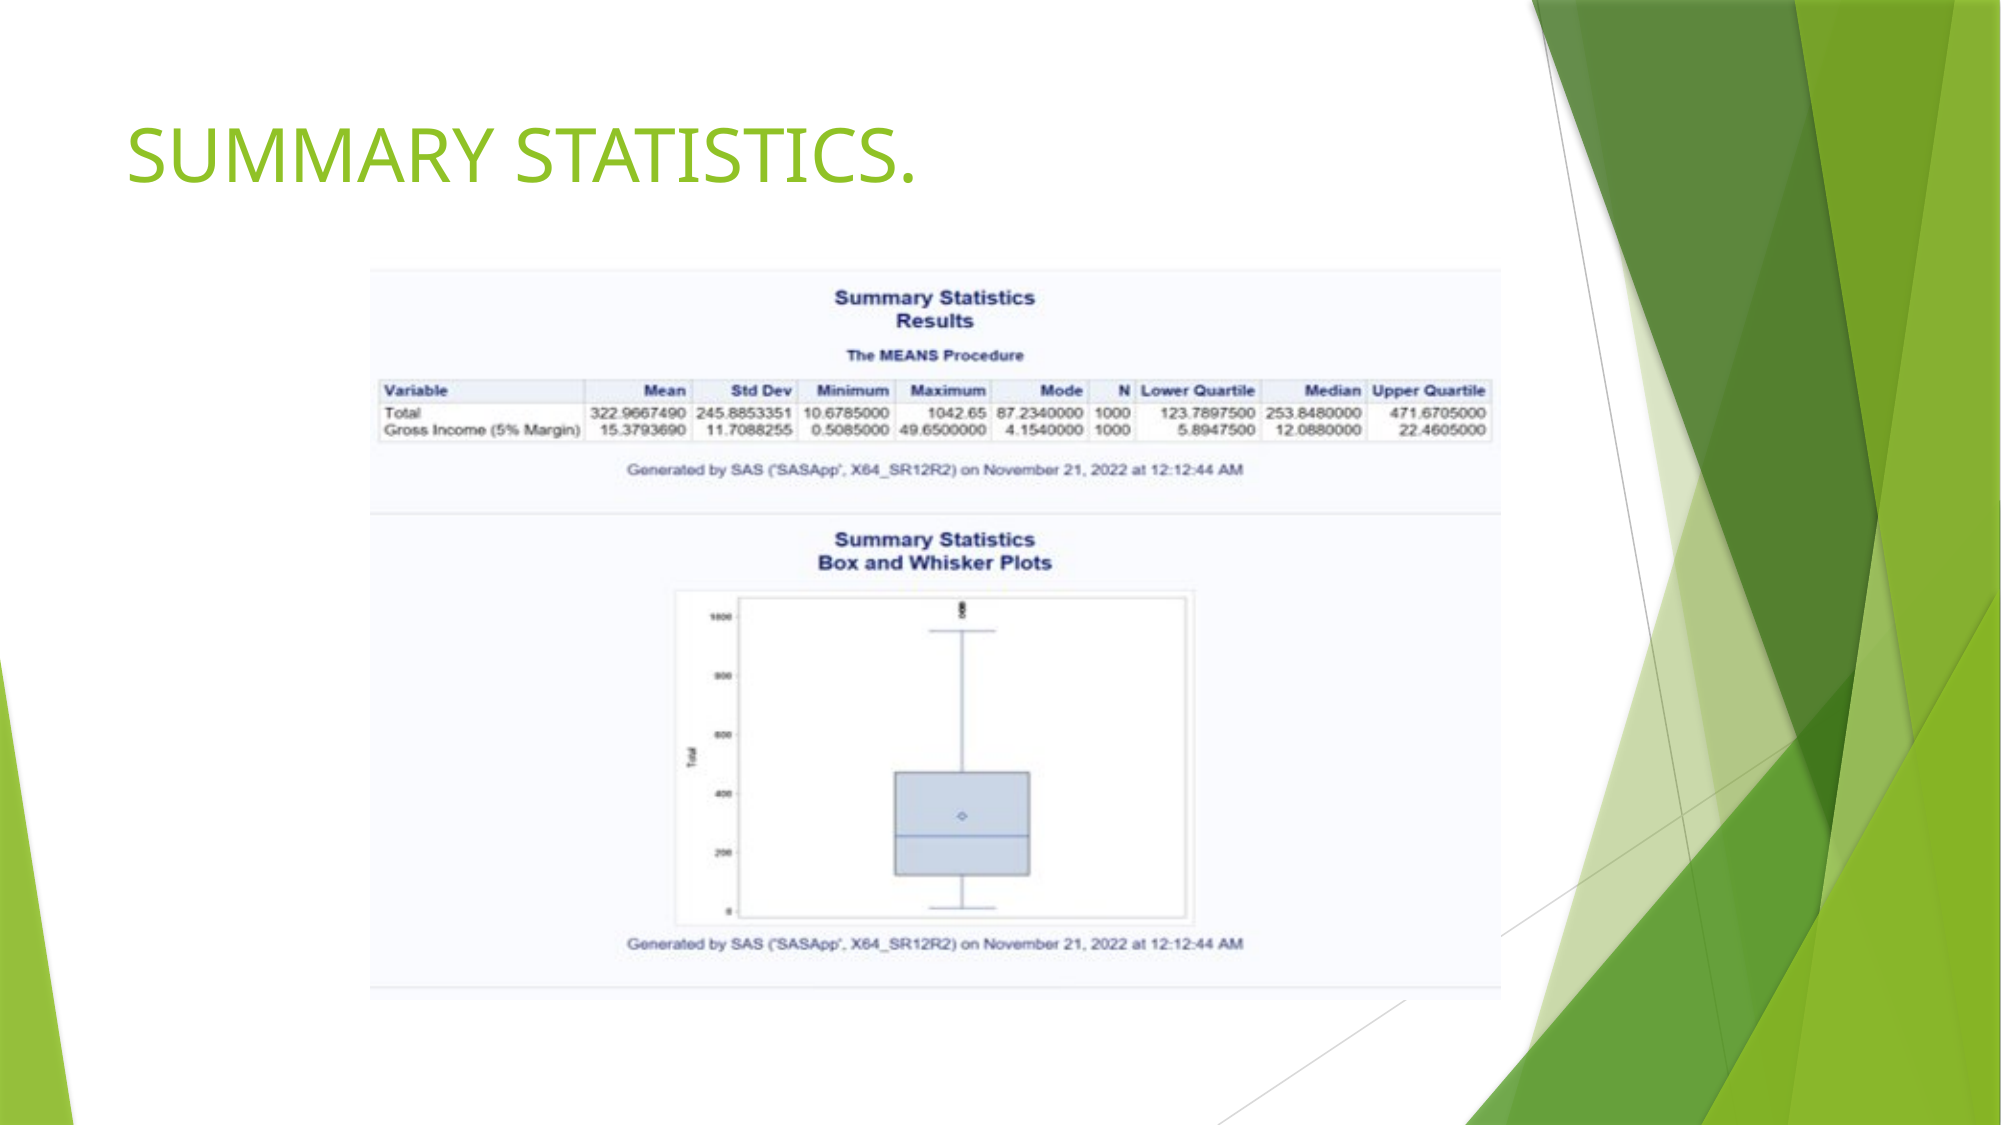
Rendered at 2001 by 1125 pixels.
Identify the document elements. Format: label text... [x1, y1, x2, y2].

title SUMMARY STATISTICS. [111, 99, 1522, 317]
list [369, 256, 1501, 1001]
